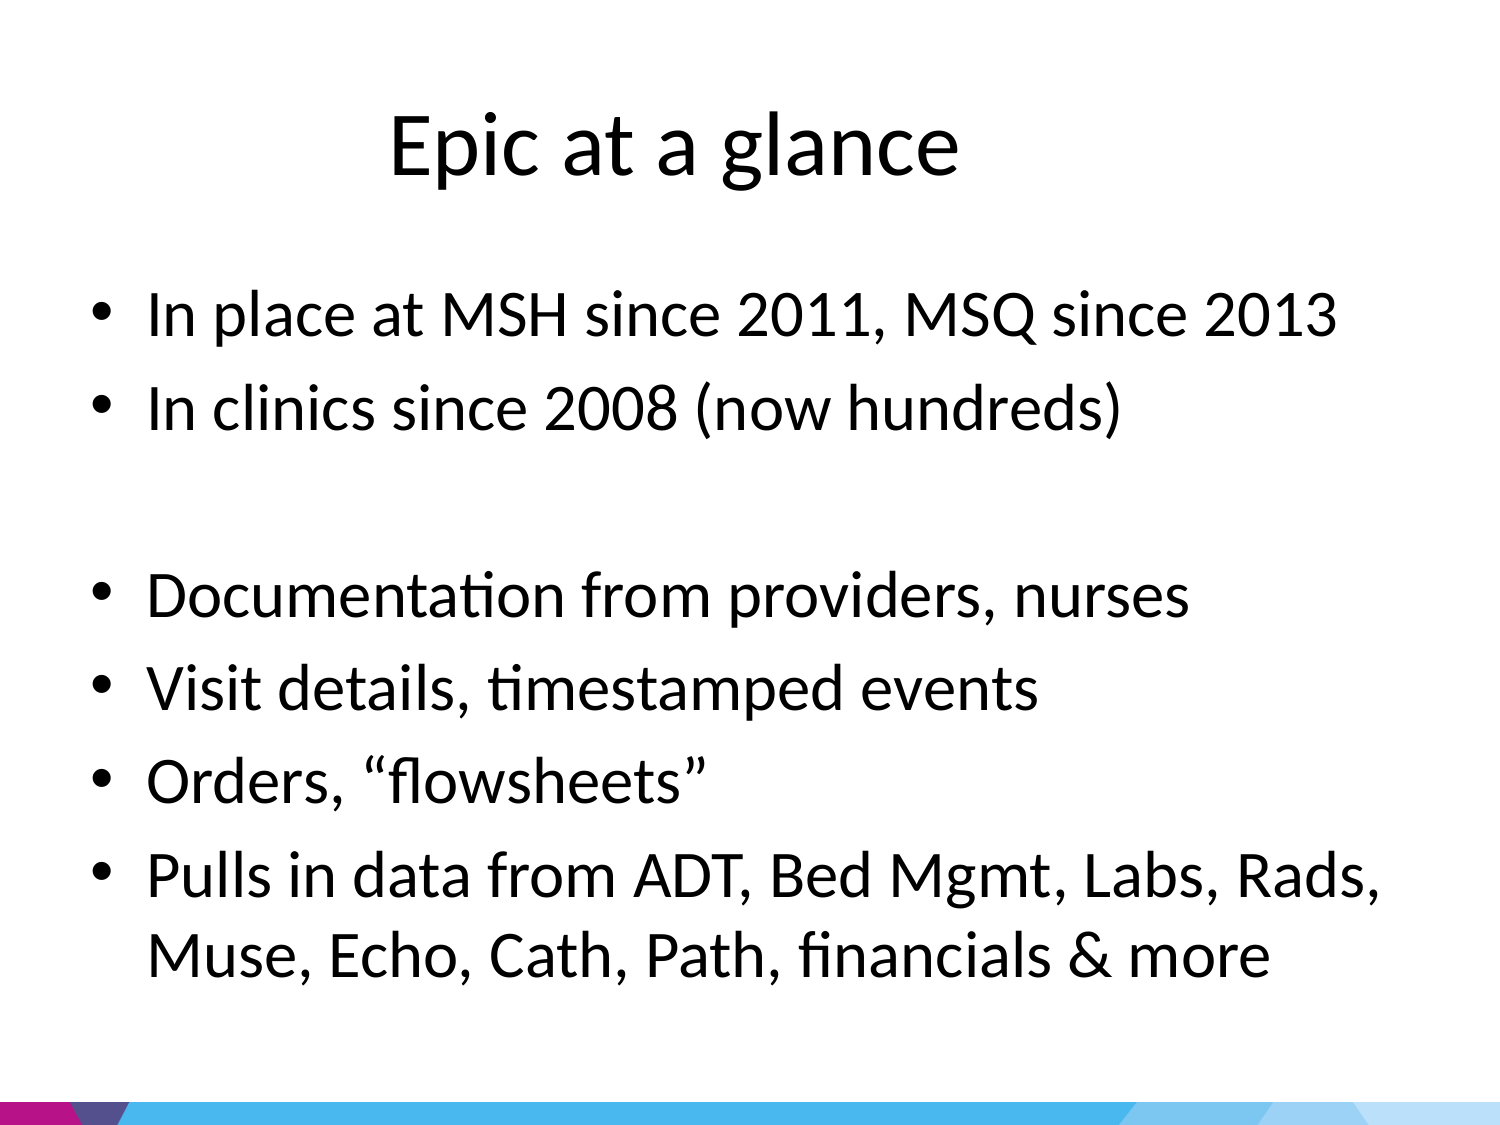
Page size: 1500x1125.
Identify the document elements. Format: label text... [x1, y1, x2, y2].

picture [0, 1102, 1500, 1125]
title Epic at a glance [0, 45, 1350, 233]
list In place at MSH since 2011, MSQ since 2013 In clinics since 2008 (now hundreds) Documentation from providers, nurses Visit details, timestamped events Orders, “flowsheets” Pulls in data from ADT, Bed Mgmt, Labs, Rads, Muse, Echo, Cath, Path, financials & more [75, 262, 1425, 1063]
